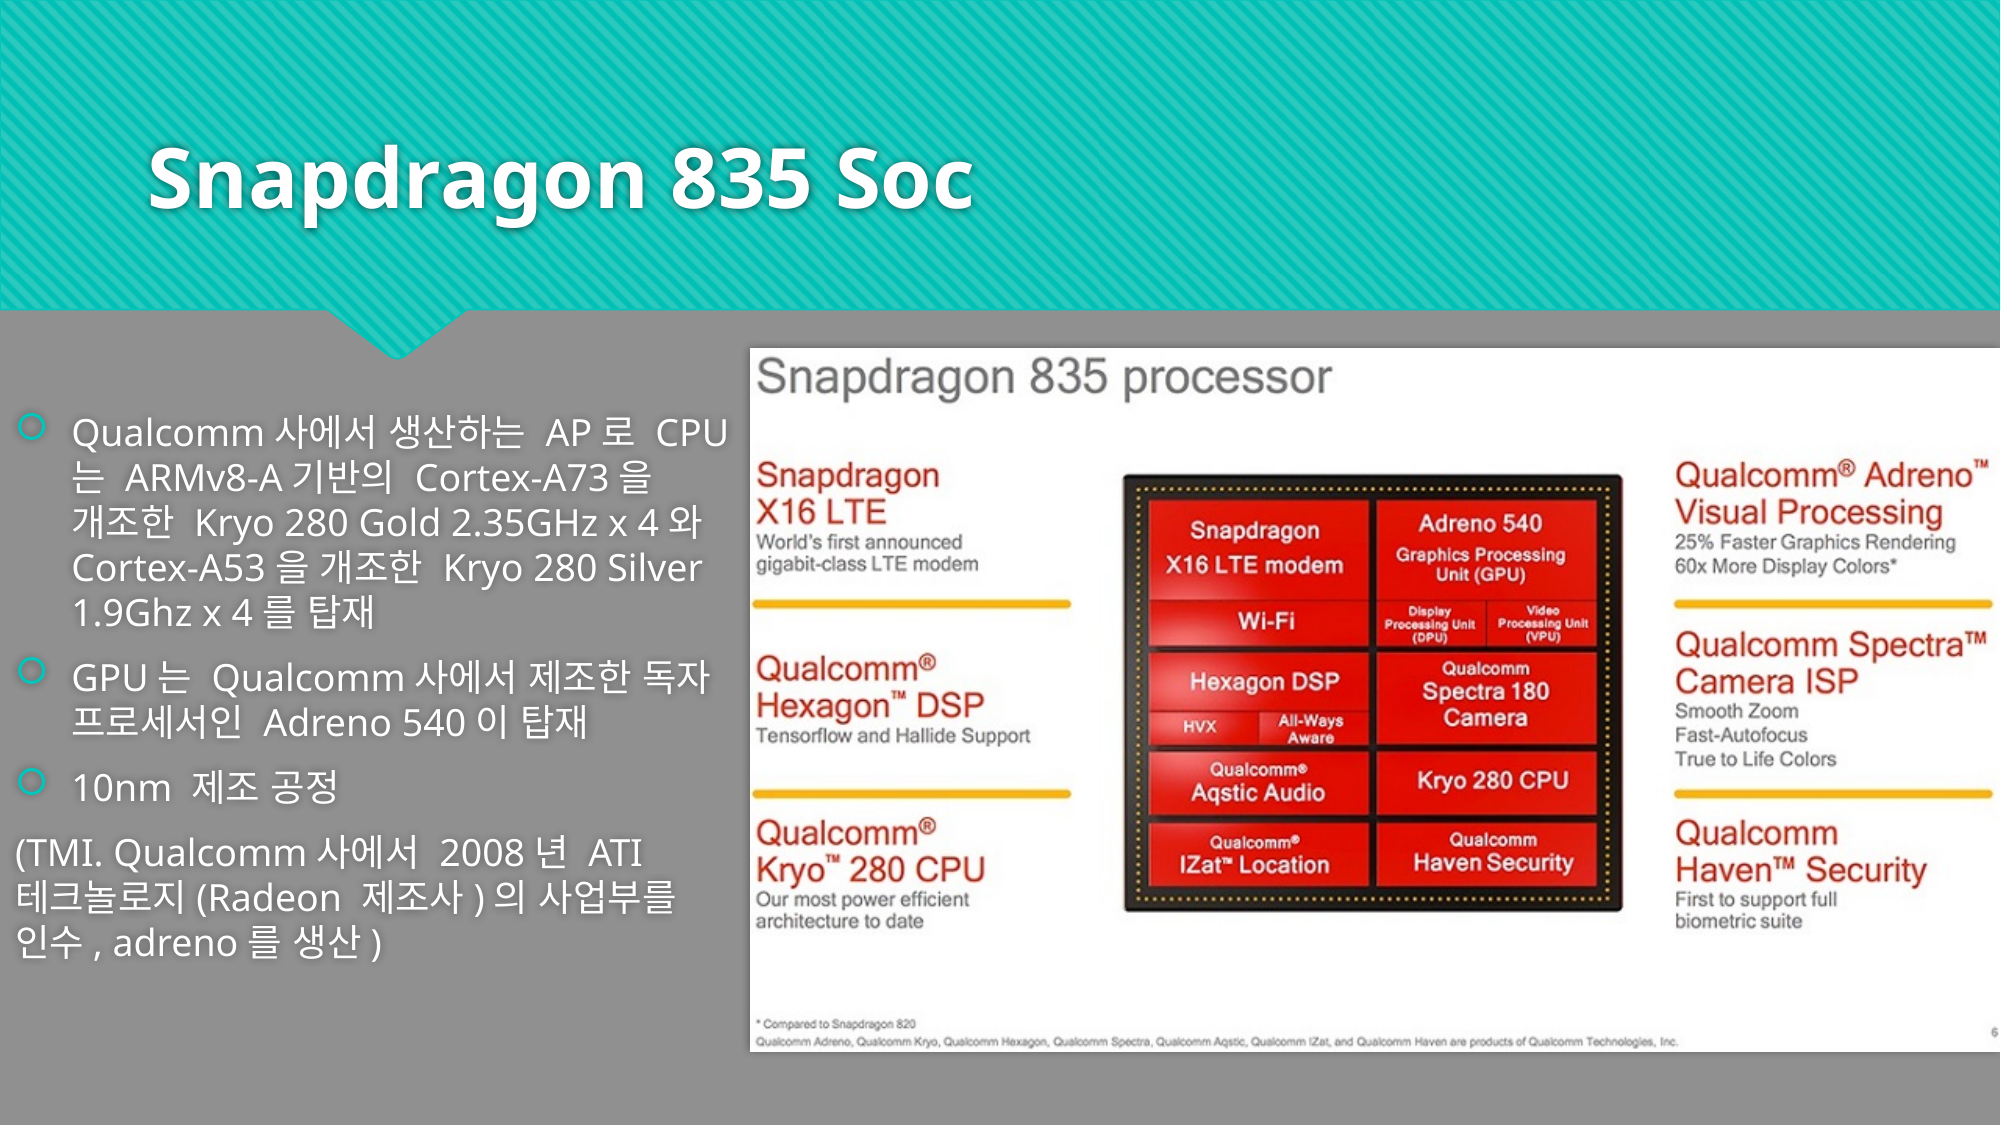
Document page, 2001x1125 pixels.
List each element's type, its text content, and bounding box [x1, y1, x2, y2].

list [749, 348, 2000, 1052]
list Qualcomm사에서 생산하는 AP로 CPU는 ARMv8-A기반의 Cortex-A73을 개조한 Kryo 280 Gold 2.35GHz x 4와 Cortex-A53을 개조한 Kryo 280 Silver 1.9Ghz x 4를 탑재 GPU는 Qualcomm사에서 제조한 독자 프로세서인 Adreno 540이 탑재 10nm 제조 공정 (TMI. Qualcomm사에서 2008년 ATI테크놀로지(Radeon 제조사)의 사업부를 인수, adreno를 생산) [0, 312, 751, 1125]
title Snapdragon 835 Soc [132, 73, 1868, 233]
